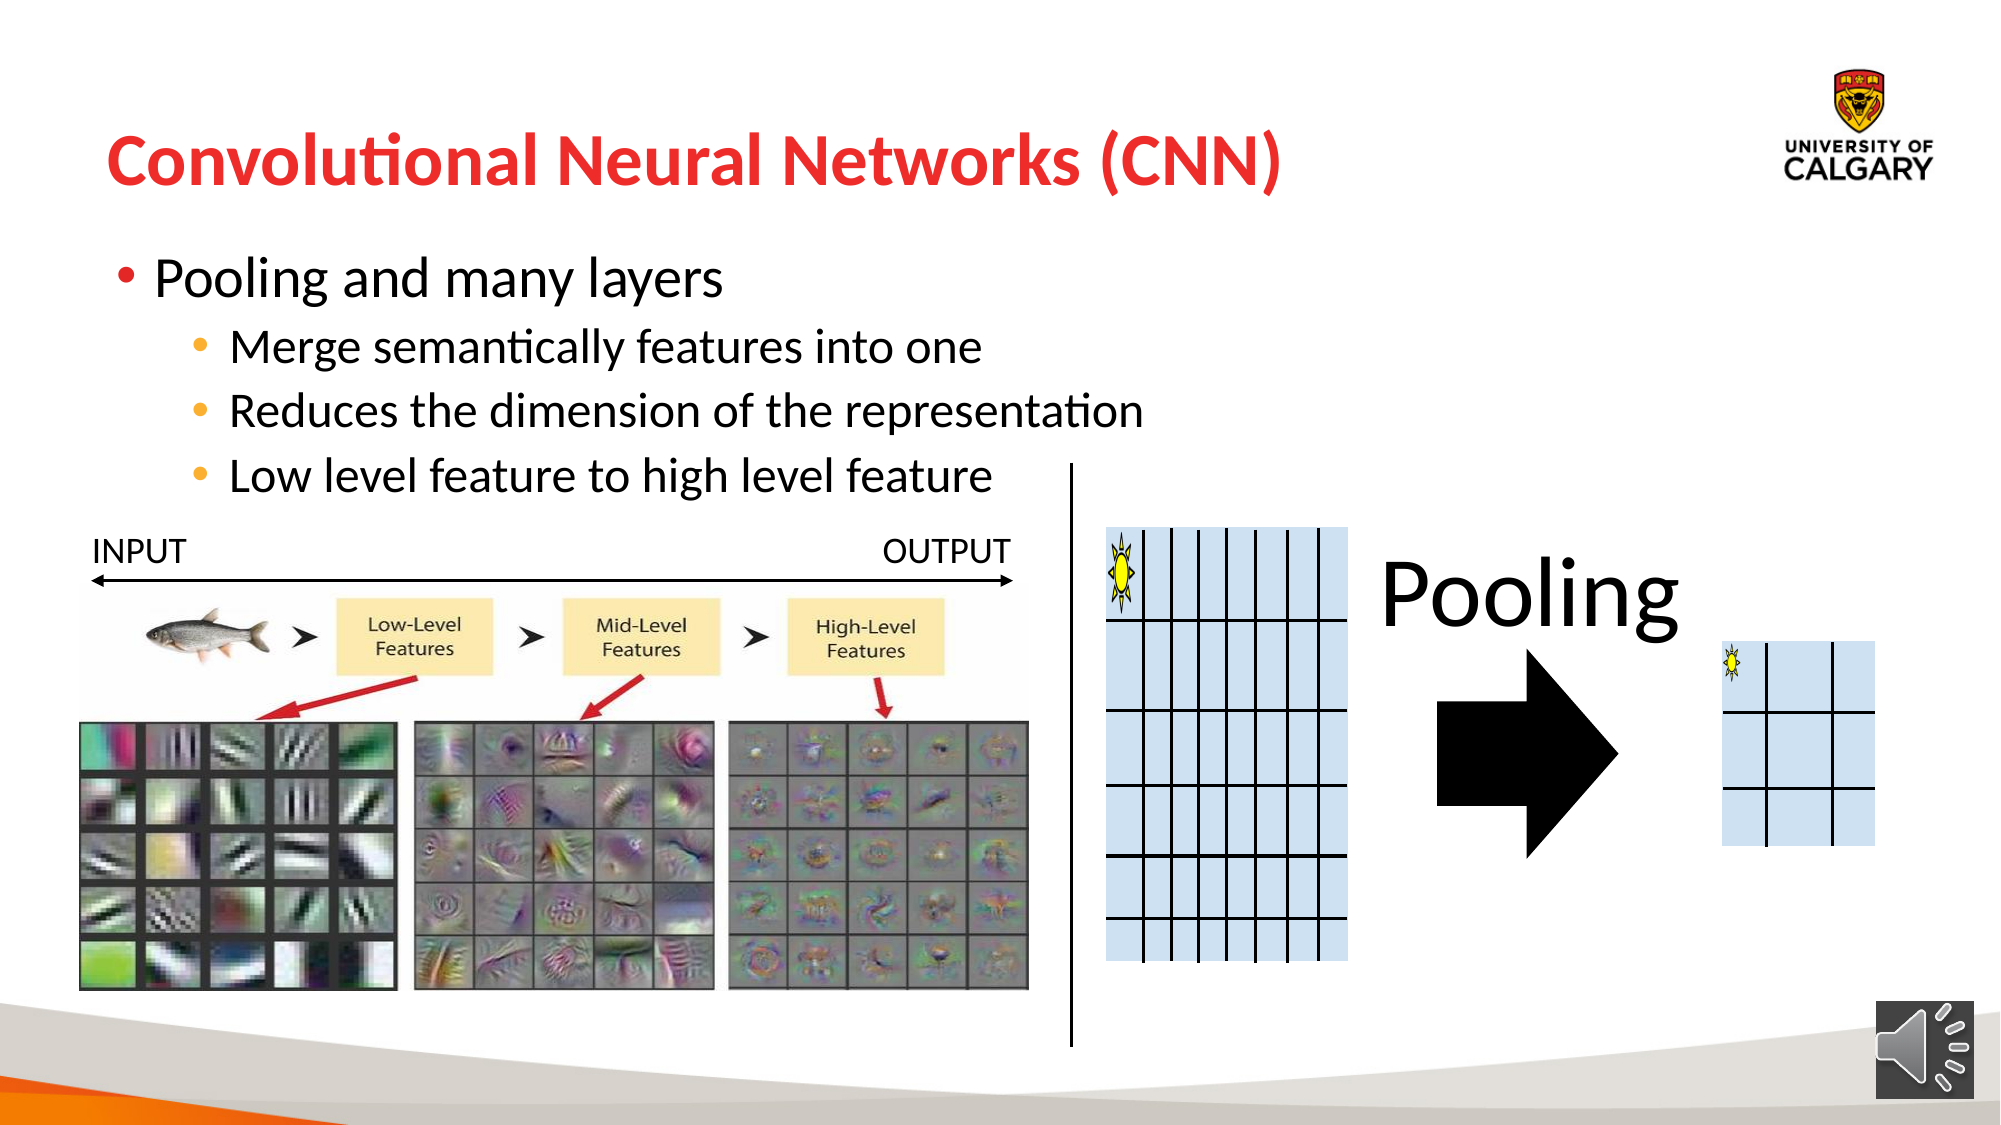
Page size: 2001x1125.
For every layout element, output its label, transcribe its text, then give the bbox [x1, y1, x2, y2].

title Convolutional Neural Networks (CNN) [92, 76, 1688, 246]
picture [0, 0, 2001, 1125]
list Pooling and many layers Merge semantically features into one Reduces the dimension of the representation Low level feature to high level feature [101, 239, 1698, 506]
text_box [78, 519, 1040, 991]
slide_number 9 [1500, 1046, 1951, 1107]
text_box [1106, 519, 1875, 963]
